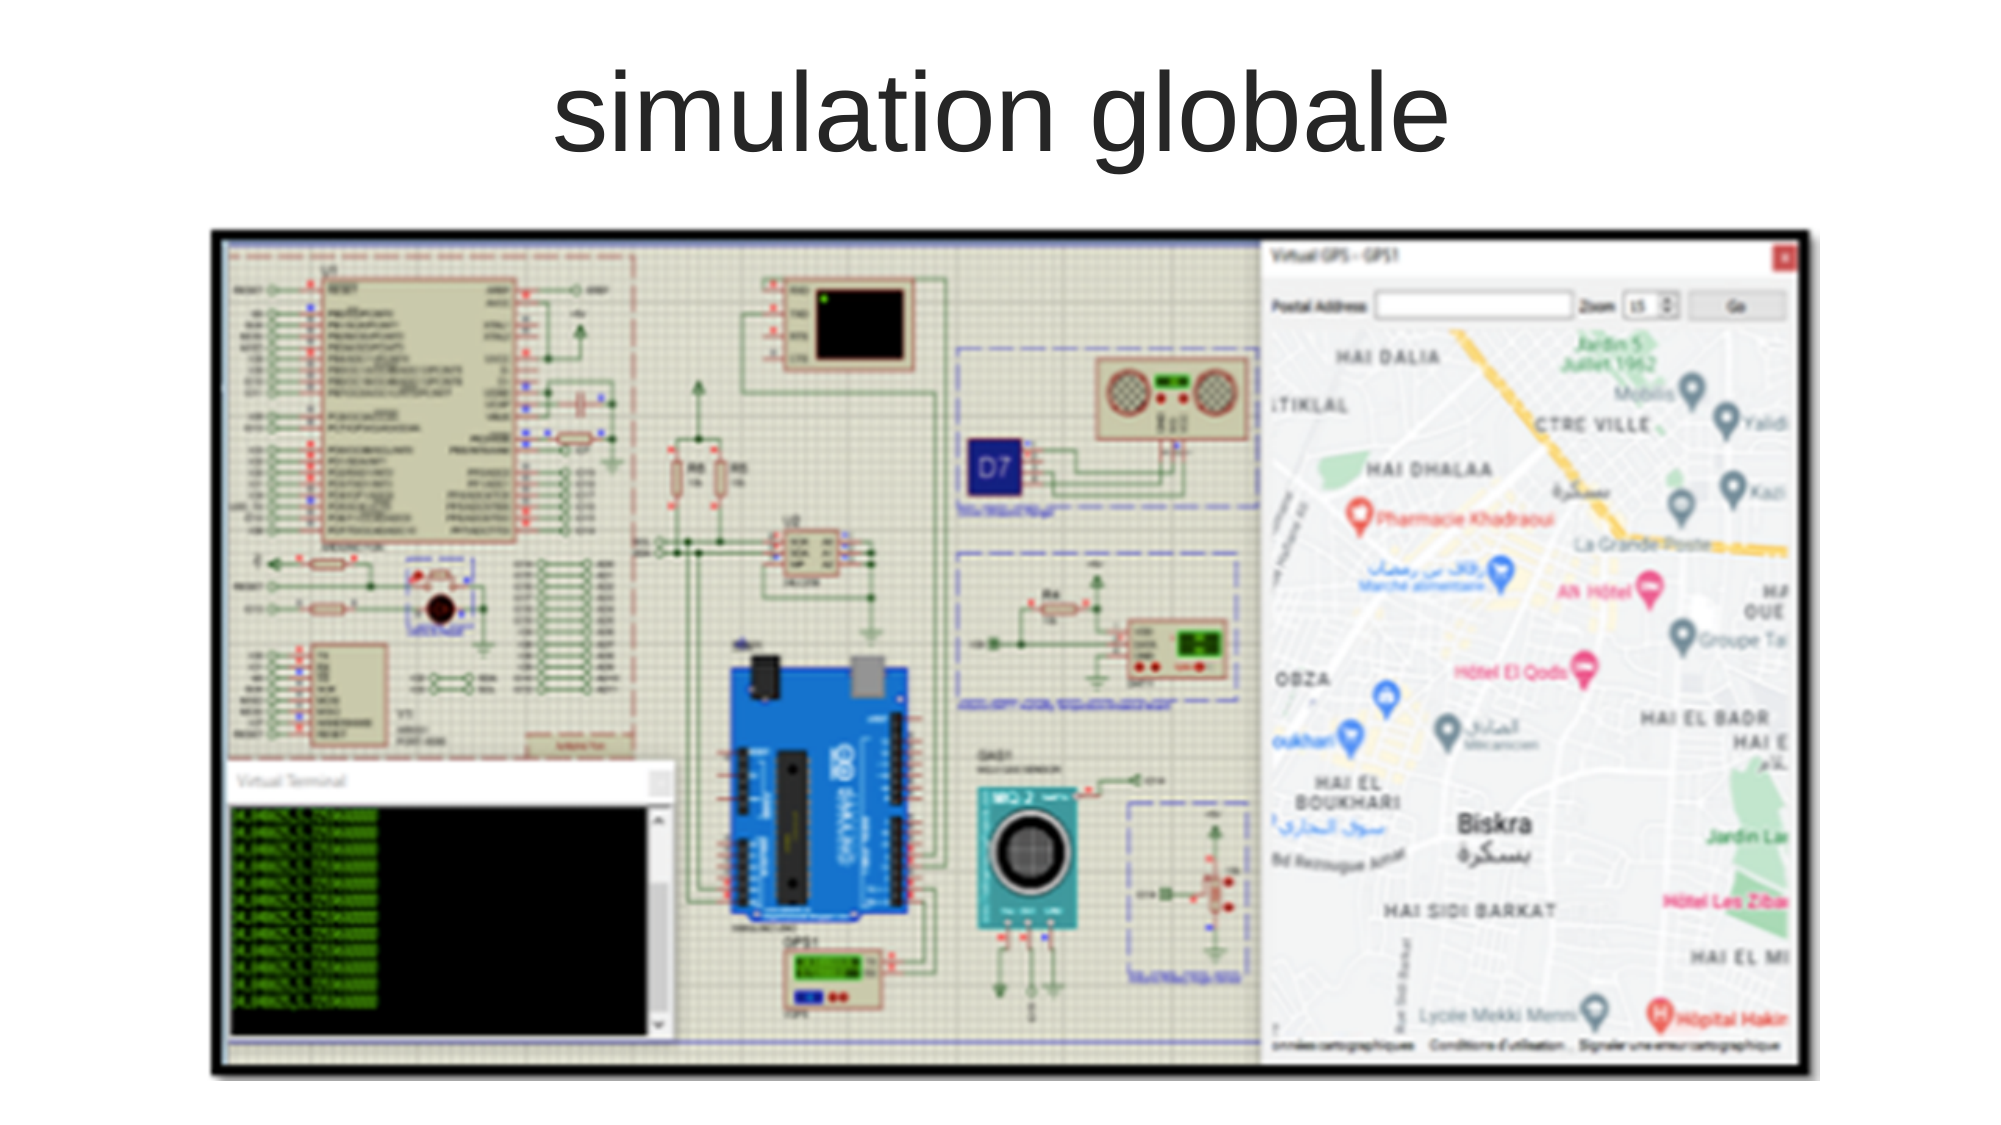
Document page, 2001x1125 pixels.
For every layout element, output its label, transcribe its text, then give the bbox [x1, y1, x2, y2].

picture [184, 220, 1820, 1081]
list simulation globale [53, 55, 1952, 175]
